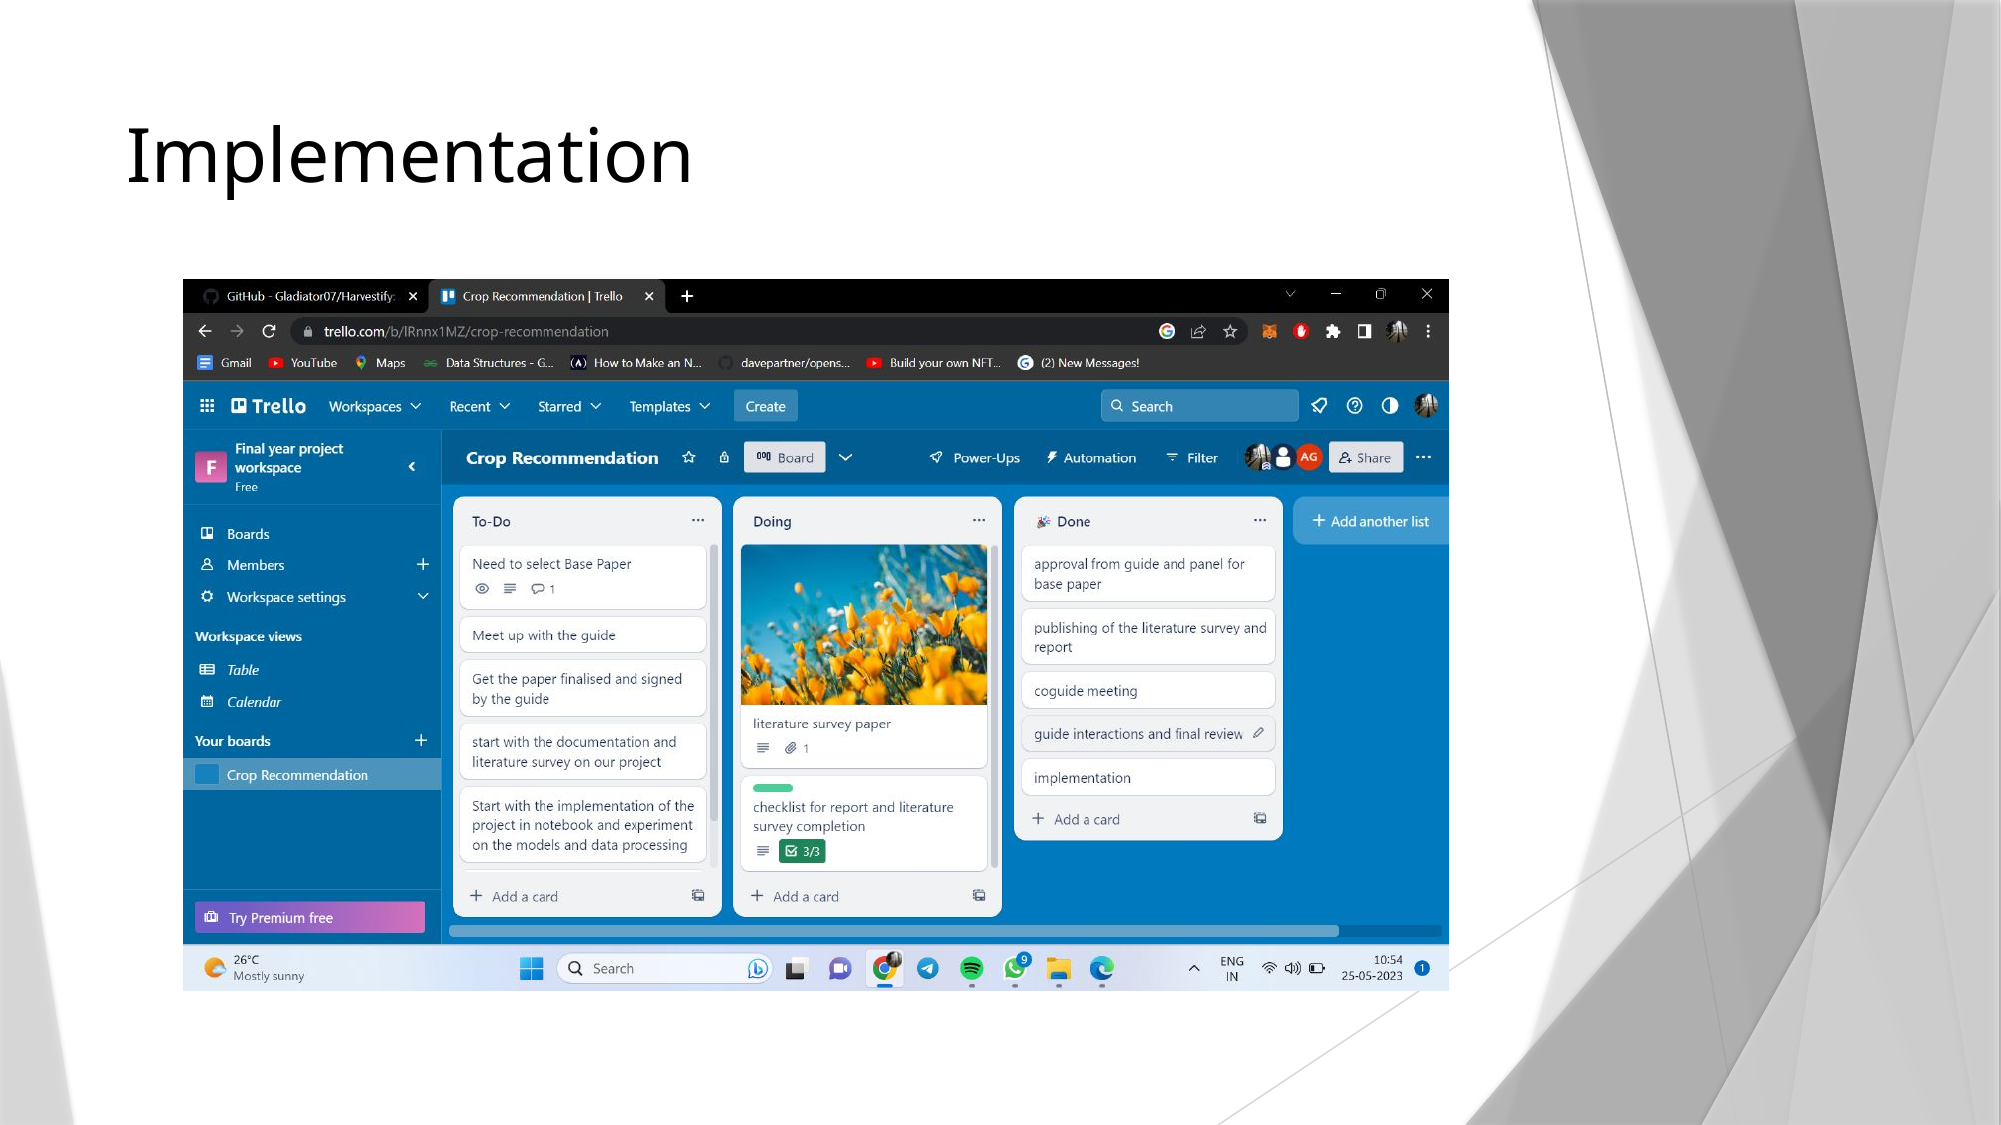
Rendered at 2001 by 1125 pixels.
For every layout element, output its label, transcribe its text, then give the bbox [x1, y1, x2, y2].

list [183, 279, 1449, 992]
title Implementation [111, 99, 1522, 317]
